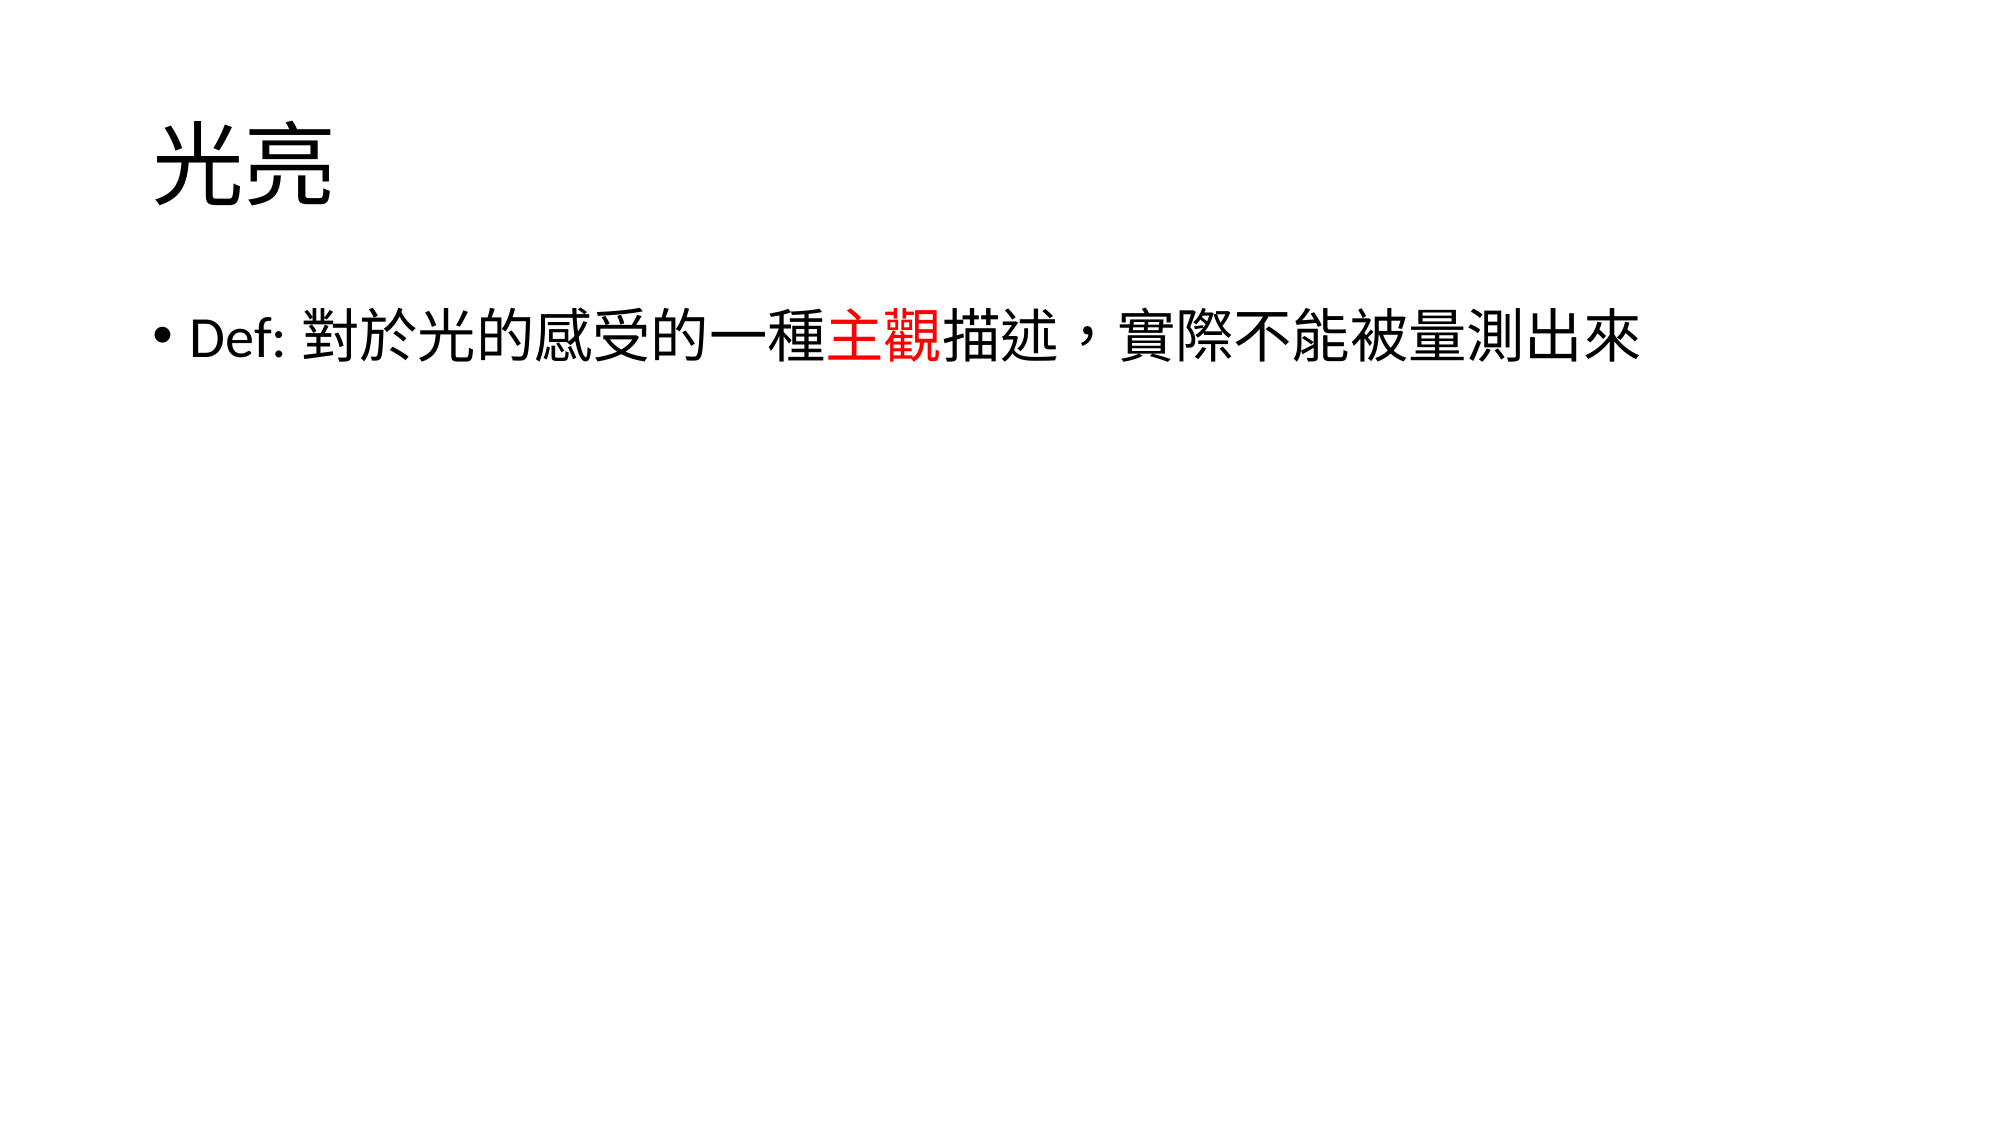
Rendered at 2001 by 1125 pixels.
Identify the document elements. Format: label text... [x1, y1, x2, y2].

list Def:對於光的感受的一種主觀描述，實際不能被量測出來 [137, 299, 1863, 1014]
title 光亮 [137, 59, 1863, 278]
